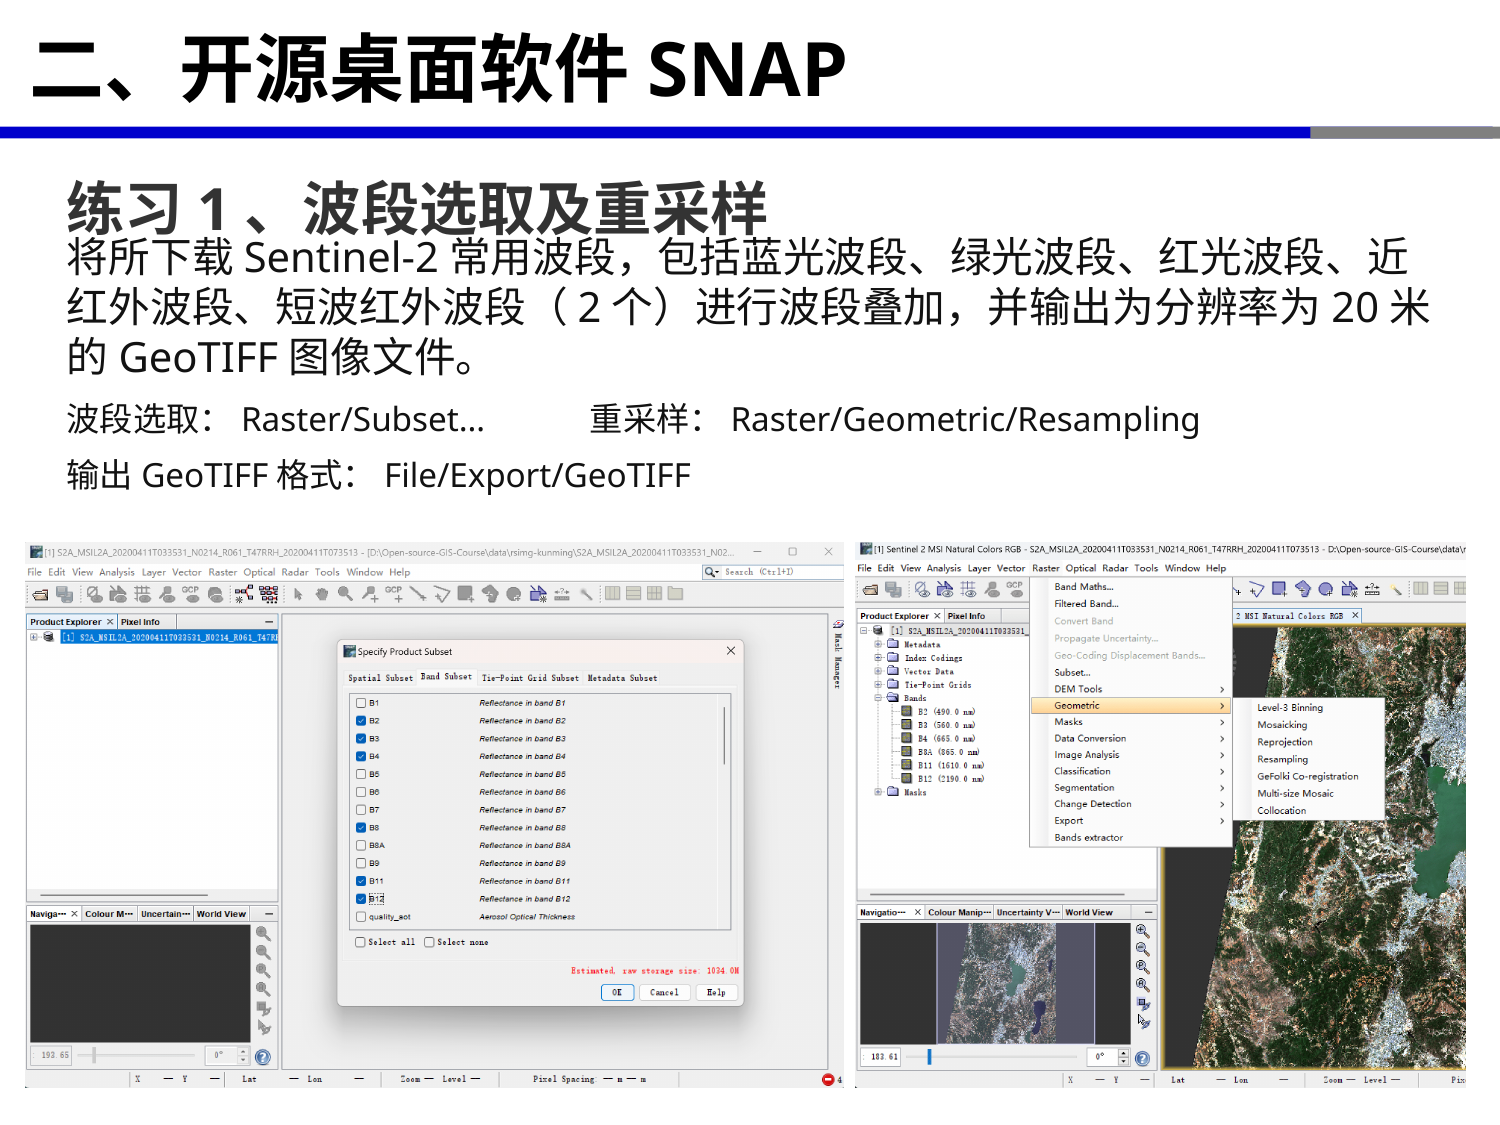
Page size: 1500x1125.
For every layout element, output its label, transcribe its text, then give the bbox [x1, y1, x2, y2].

text_box 练习1、波段选取及重采样 [52, 130, 1448, 223]
picture [25, 542, 844, 1088]
text_box 将所下载Sentinel-2常用波段，包括蓝光波段、绿光波段、红光波段、近红外波段、短波红外波段（2个）进行波段叠加，并输出为分辨率为20米的GeoTIFF图像文件。 波段选取：Raster/Subset… 重采样：Raster/Geometric/Resampling 输出GeoTIFF格式：File/Export/GeoTIFF [52, 223, 1449, 502]
title 二、开源桌面软件SNAP [0, 1, 1479, 132]
picture [855, 542, 1466, 1088]
